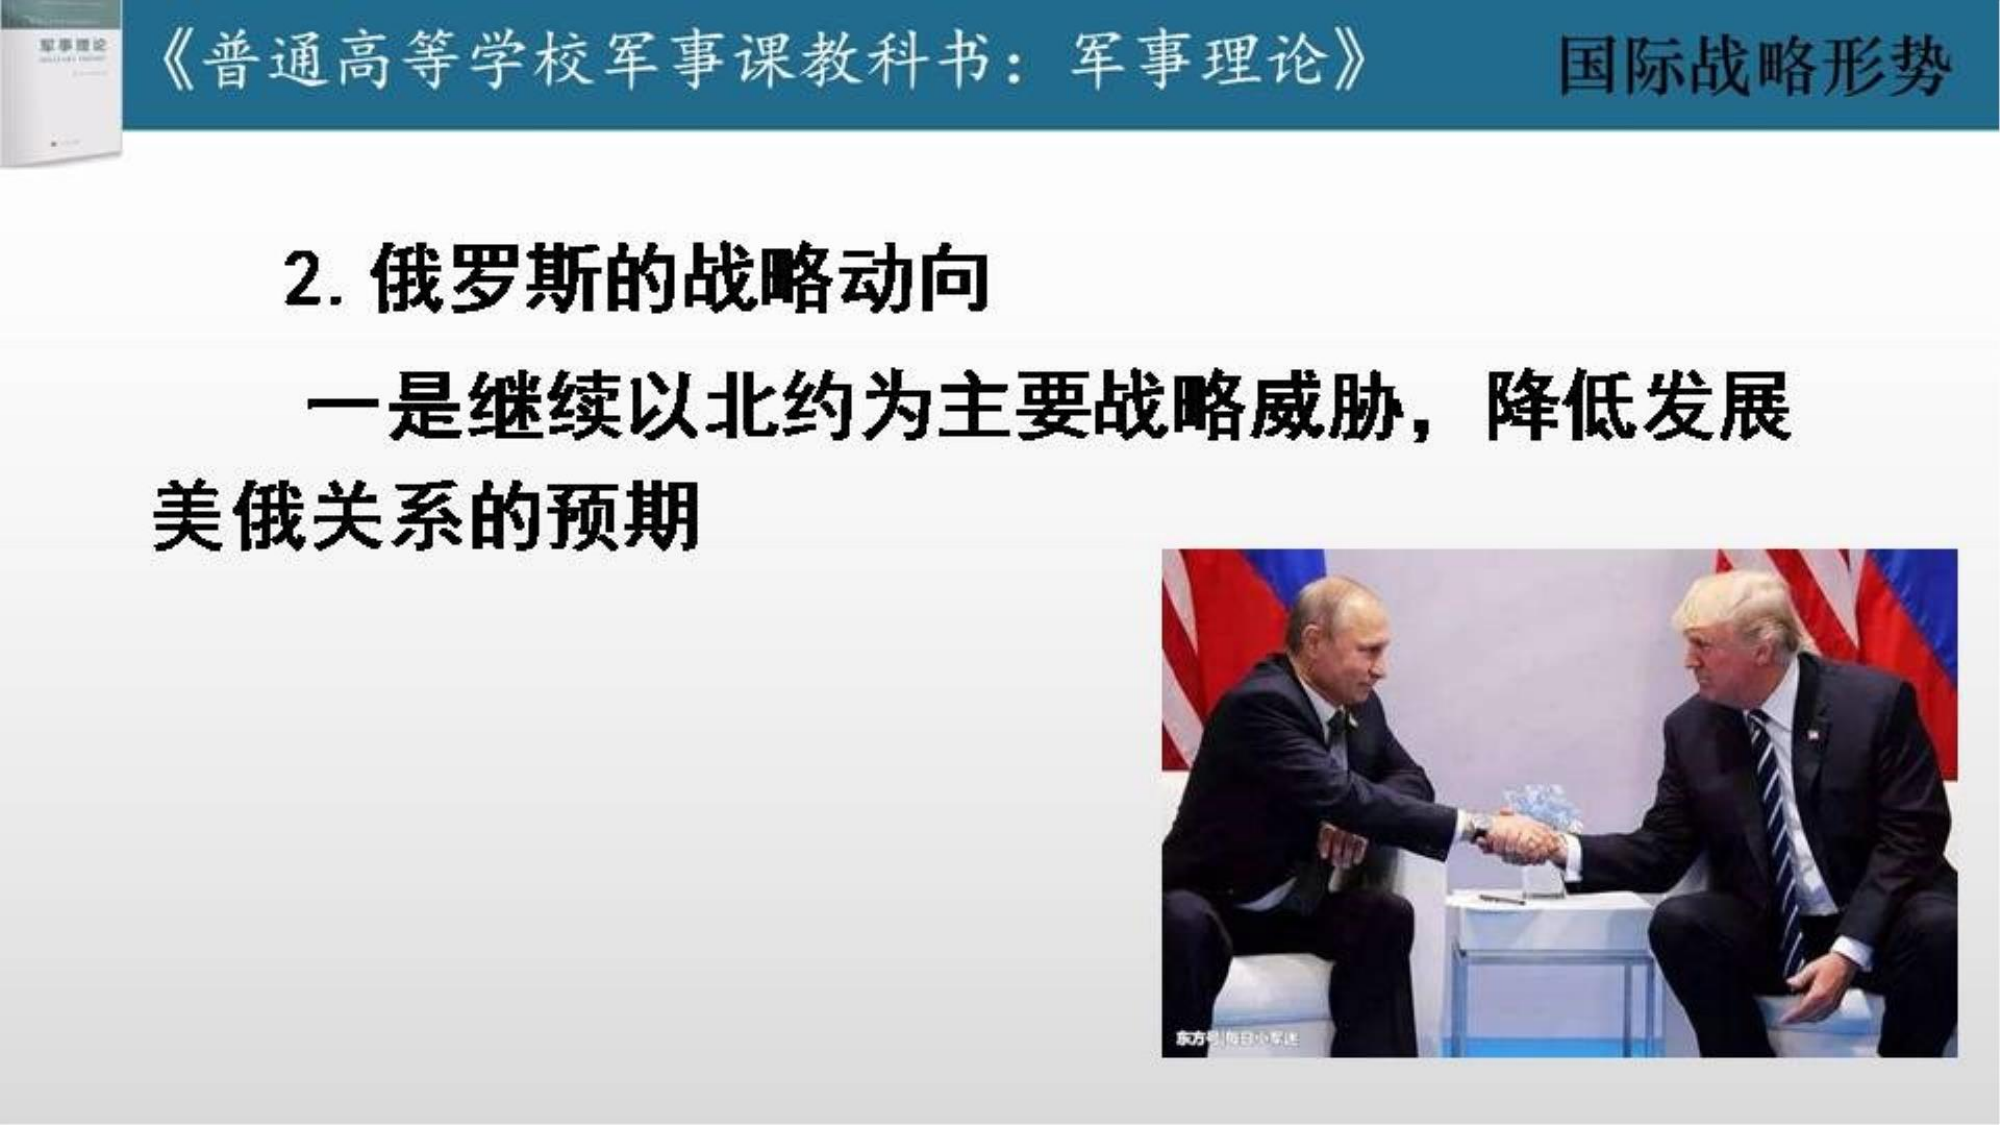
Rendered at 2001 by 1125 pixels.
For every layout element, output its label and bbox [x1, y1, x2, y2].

text_box [0, 0, 2000, 1125]
